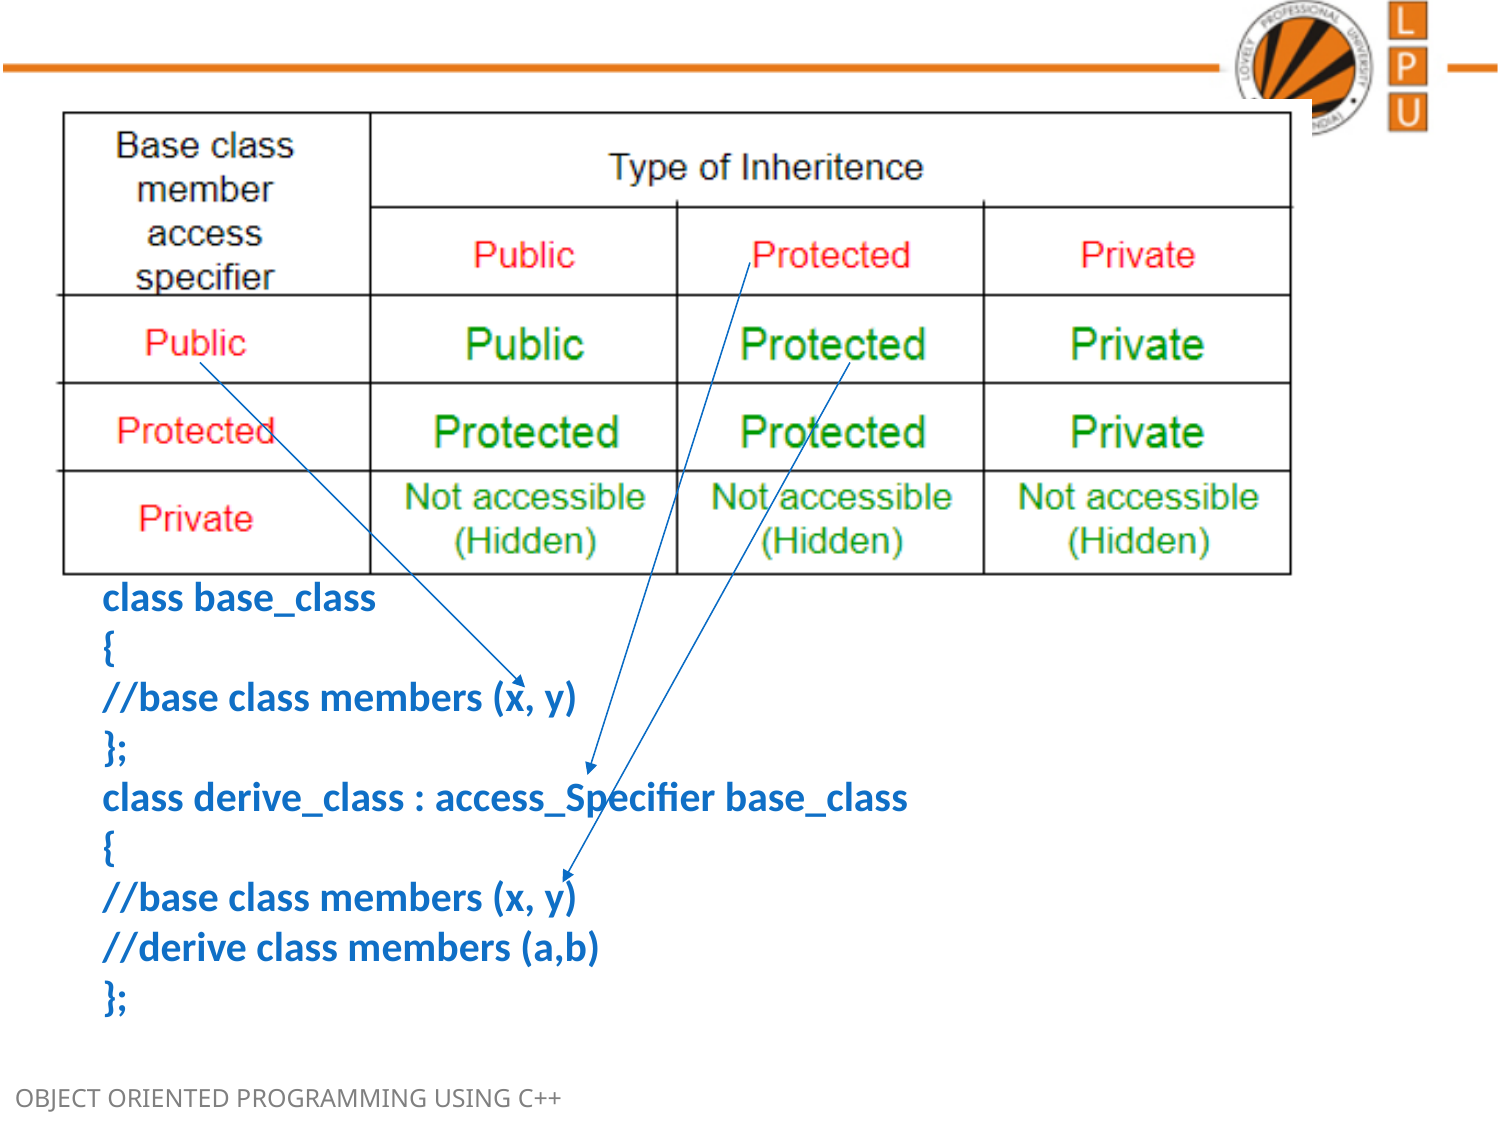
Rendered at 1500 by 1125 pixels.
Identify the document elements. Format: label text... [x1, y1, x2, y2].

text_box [199, 362, 526, 688]
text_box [587, 262, 751, 360]
text_box class base_class { //base class members (x, y) }; class derive_class : access_Specifier base_class { //base class members (x, y) //derive class members (a,b) }; [87, 608, 944, 1078]
picture [3, 0, 1500, 155]
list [49, 99, 1312, 600]
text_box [562, 362, 851, 883]
